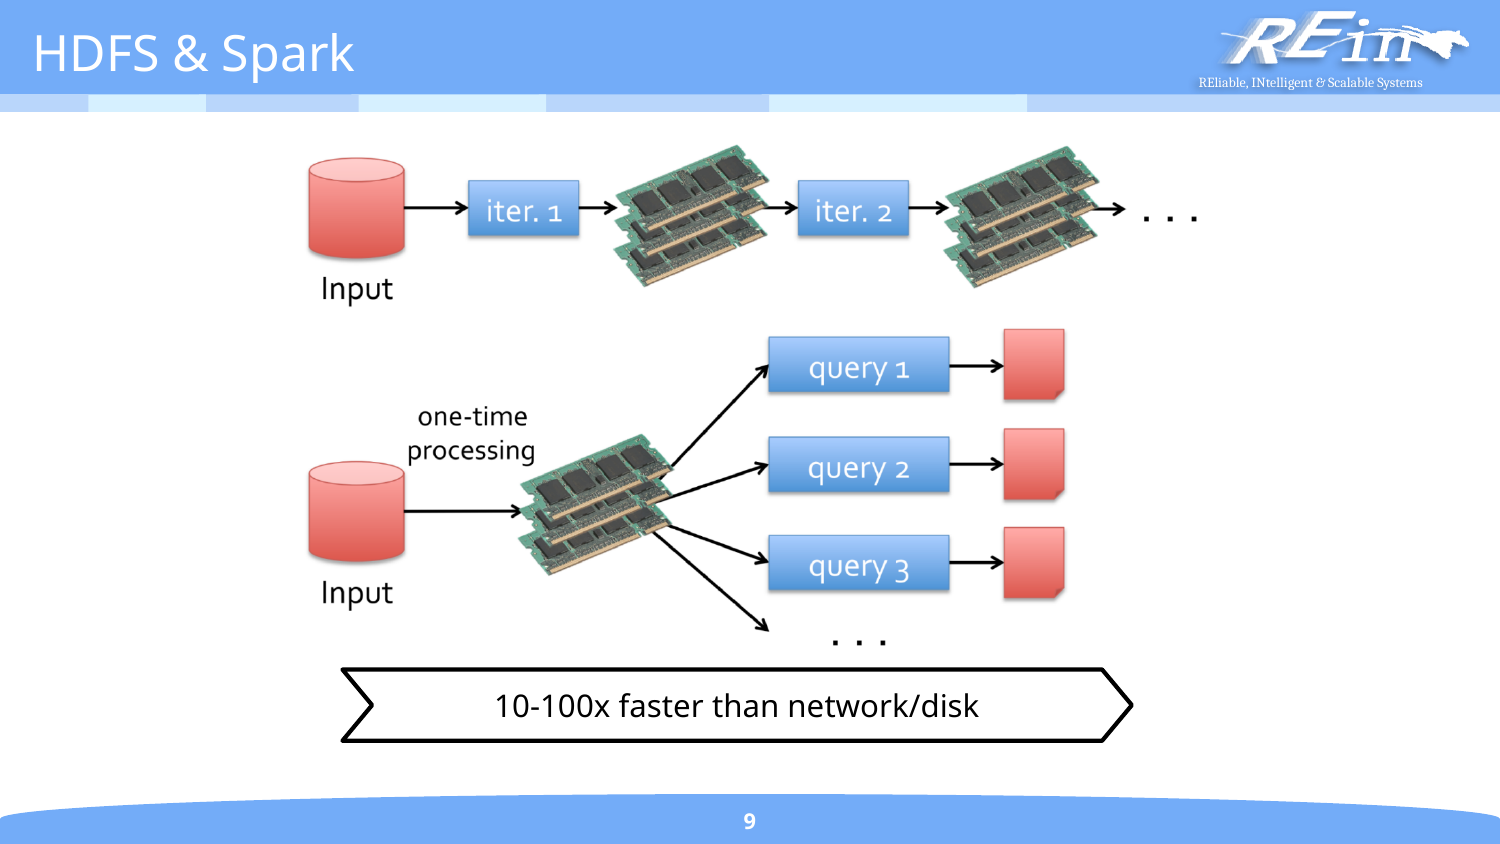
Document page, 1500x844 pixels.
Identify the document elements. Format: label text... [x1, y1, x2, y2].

title HDFS & Spark [17, 17, 1136, 86]
picture [297, 138, 1202, 649]
text_box 10-100x faster than network/disk [340, 667, 1134, 743]
slide_number 9 [667, 802, 833, 842]
